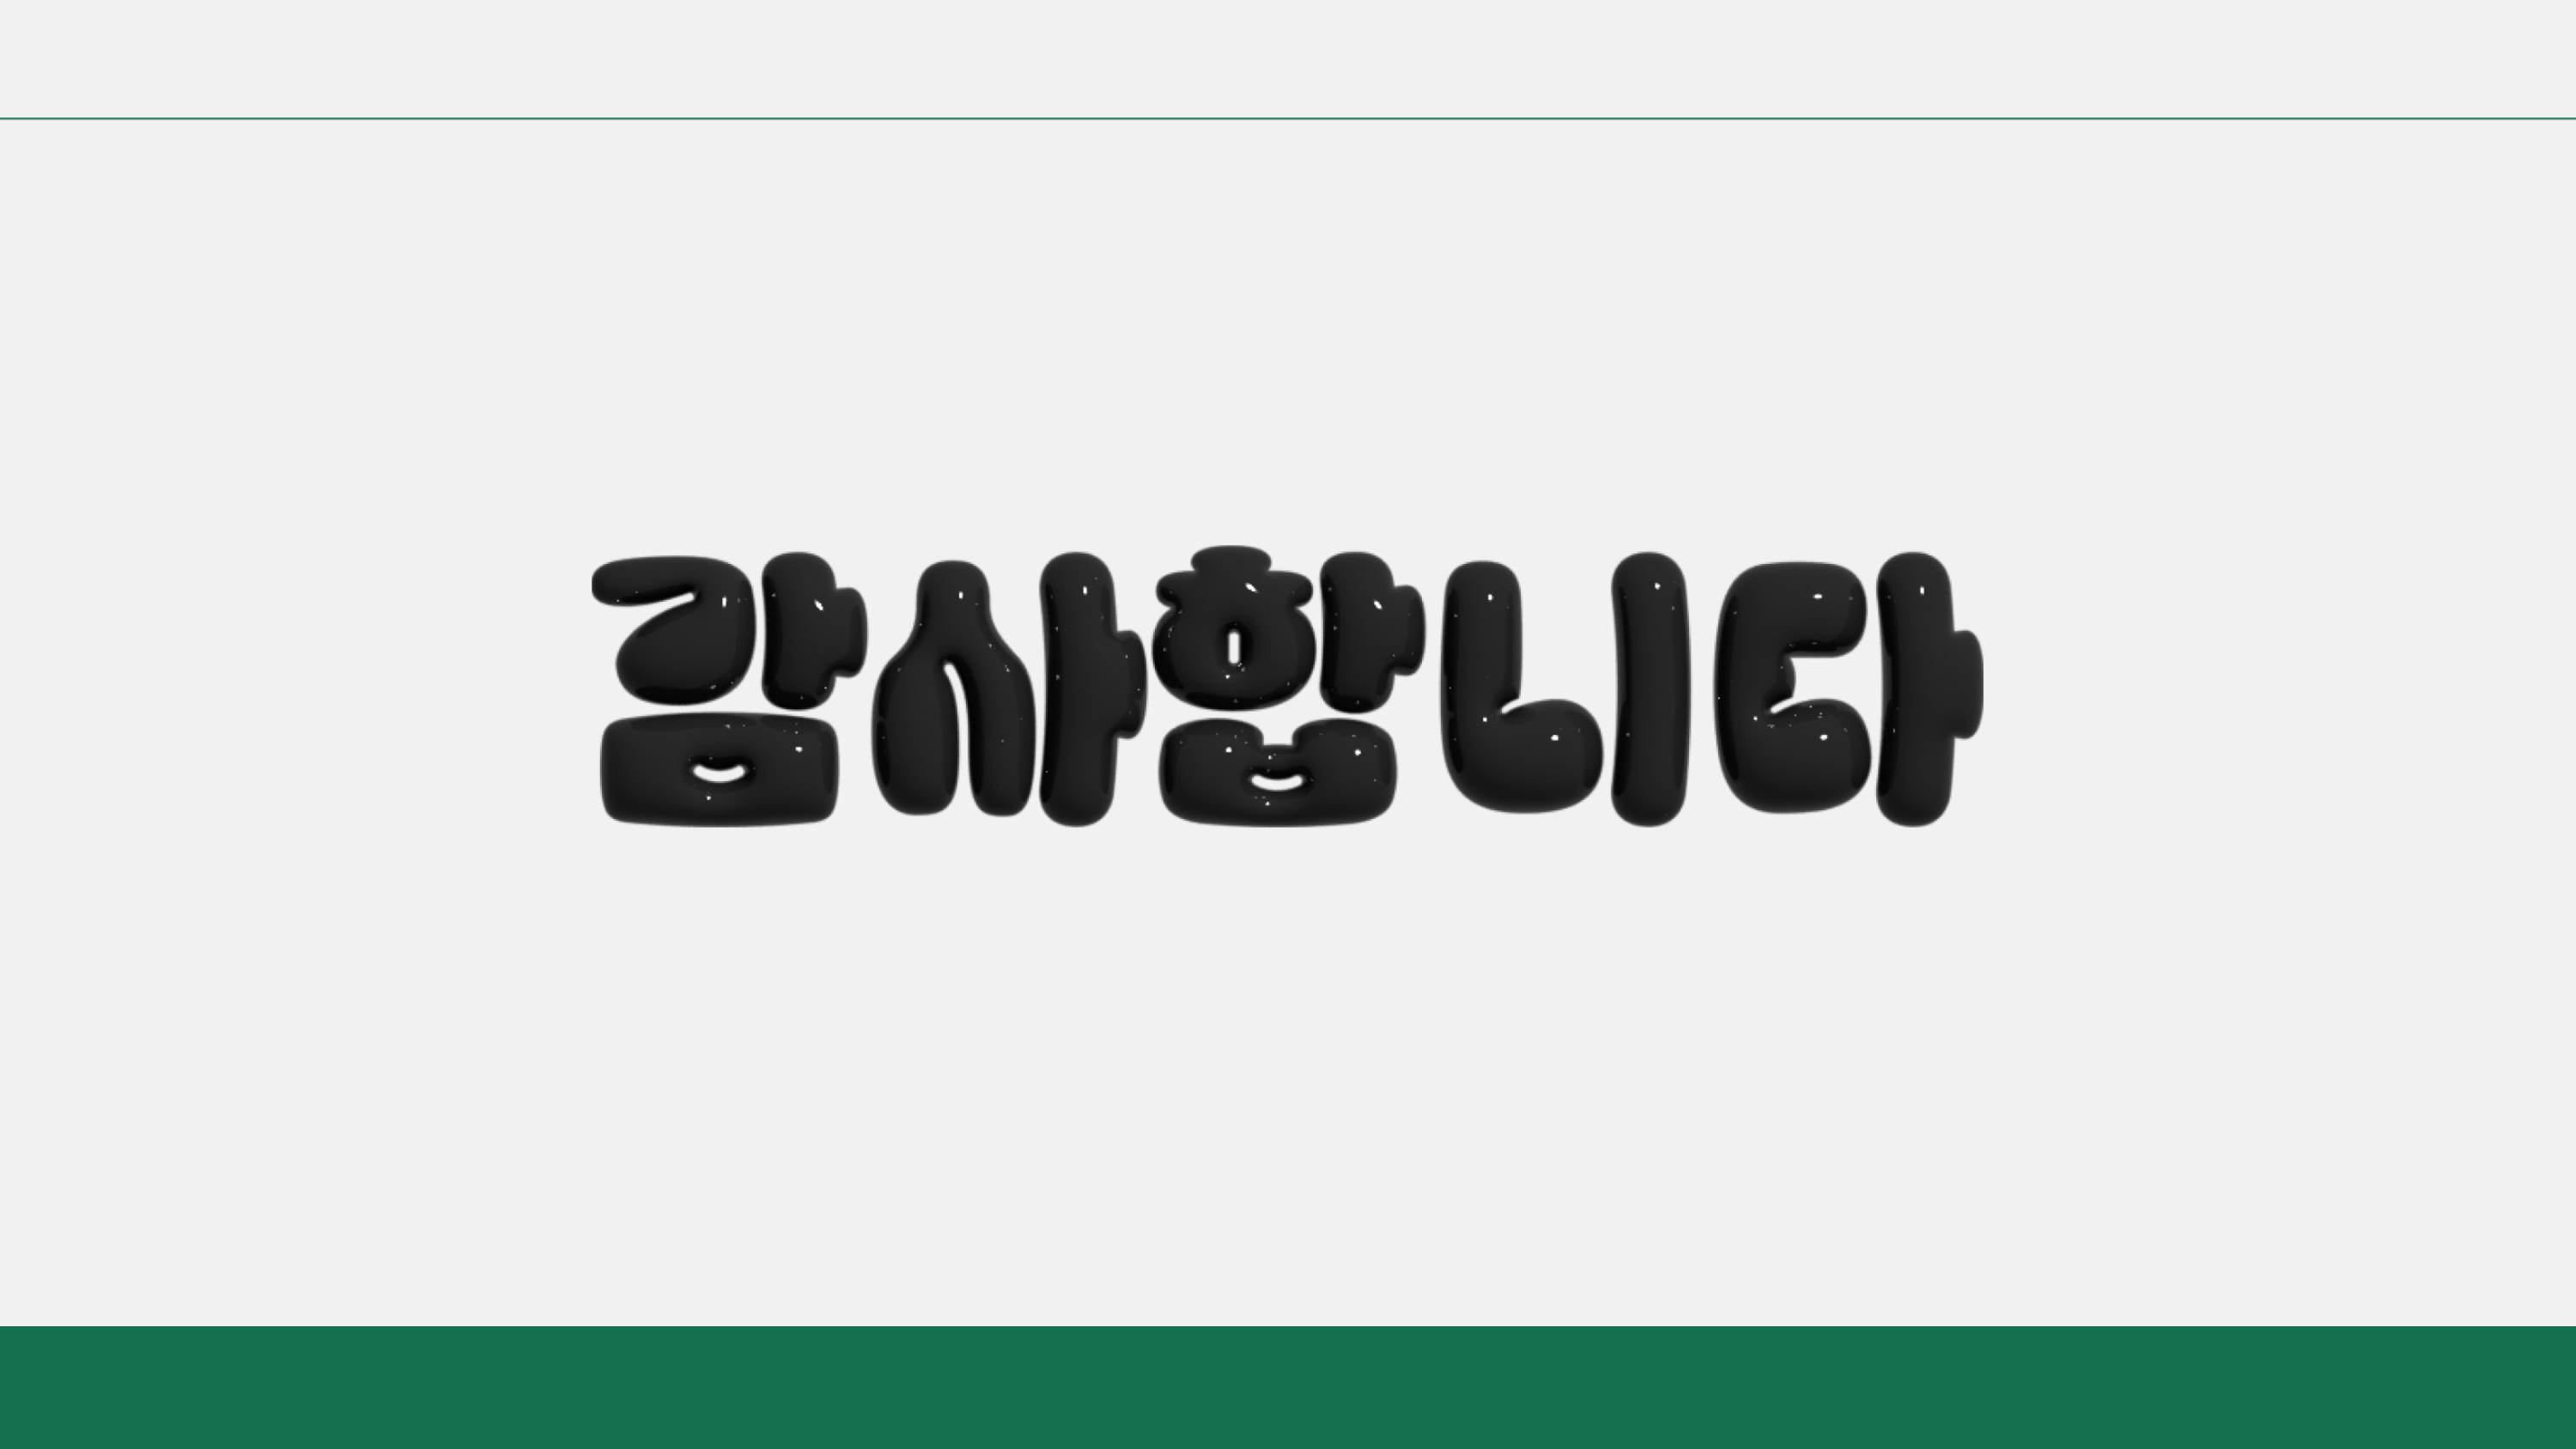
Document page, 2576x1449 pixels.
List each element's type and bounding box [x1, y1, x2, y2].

picture [0, 1326, 2576, 1449]
picture [592, 545, 1984, 828]
